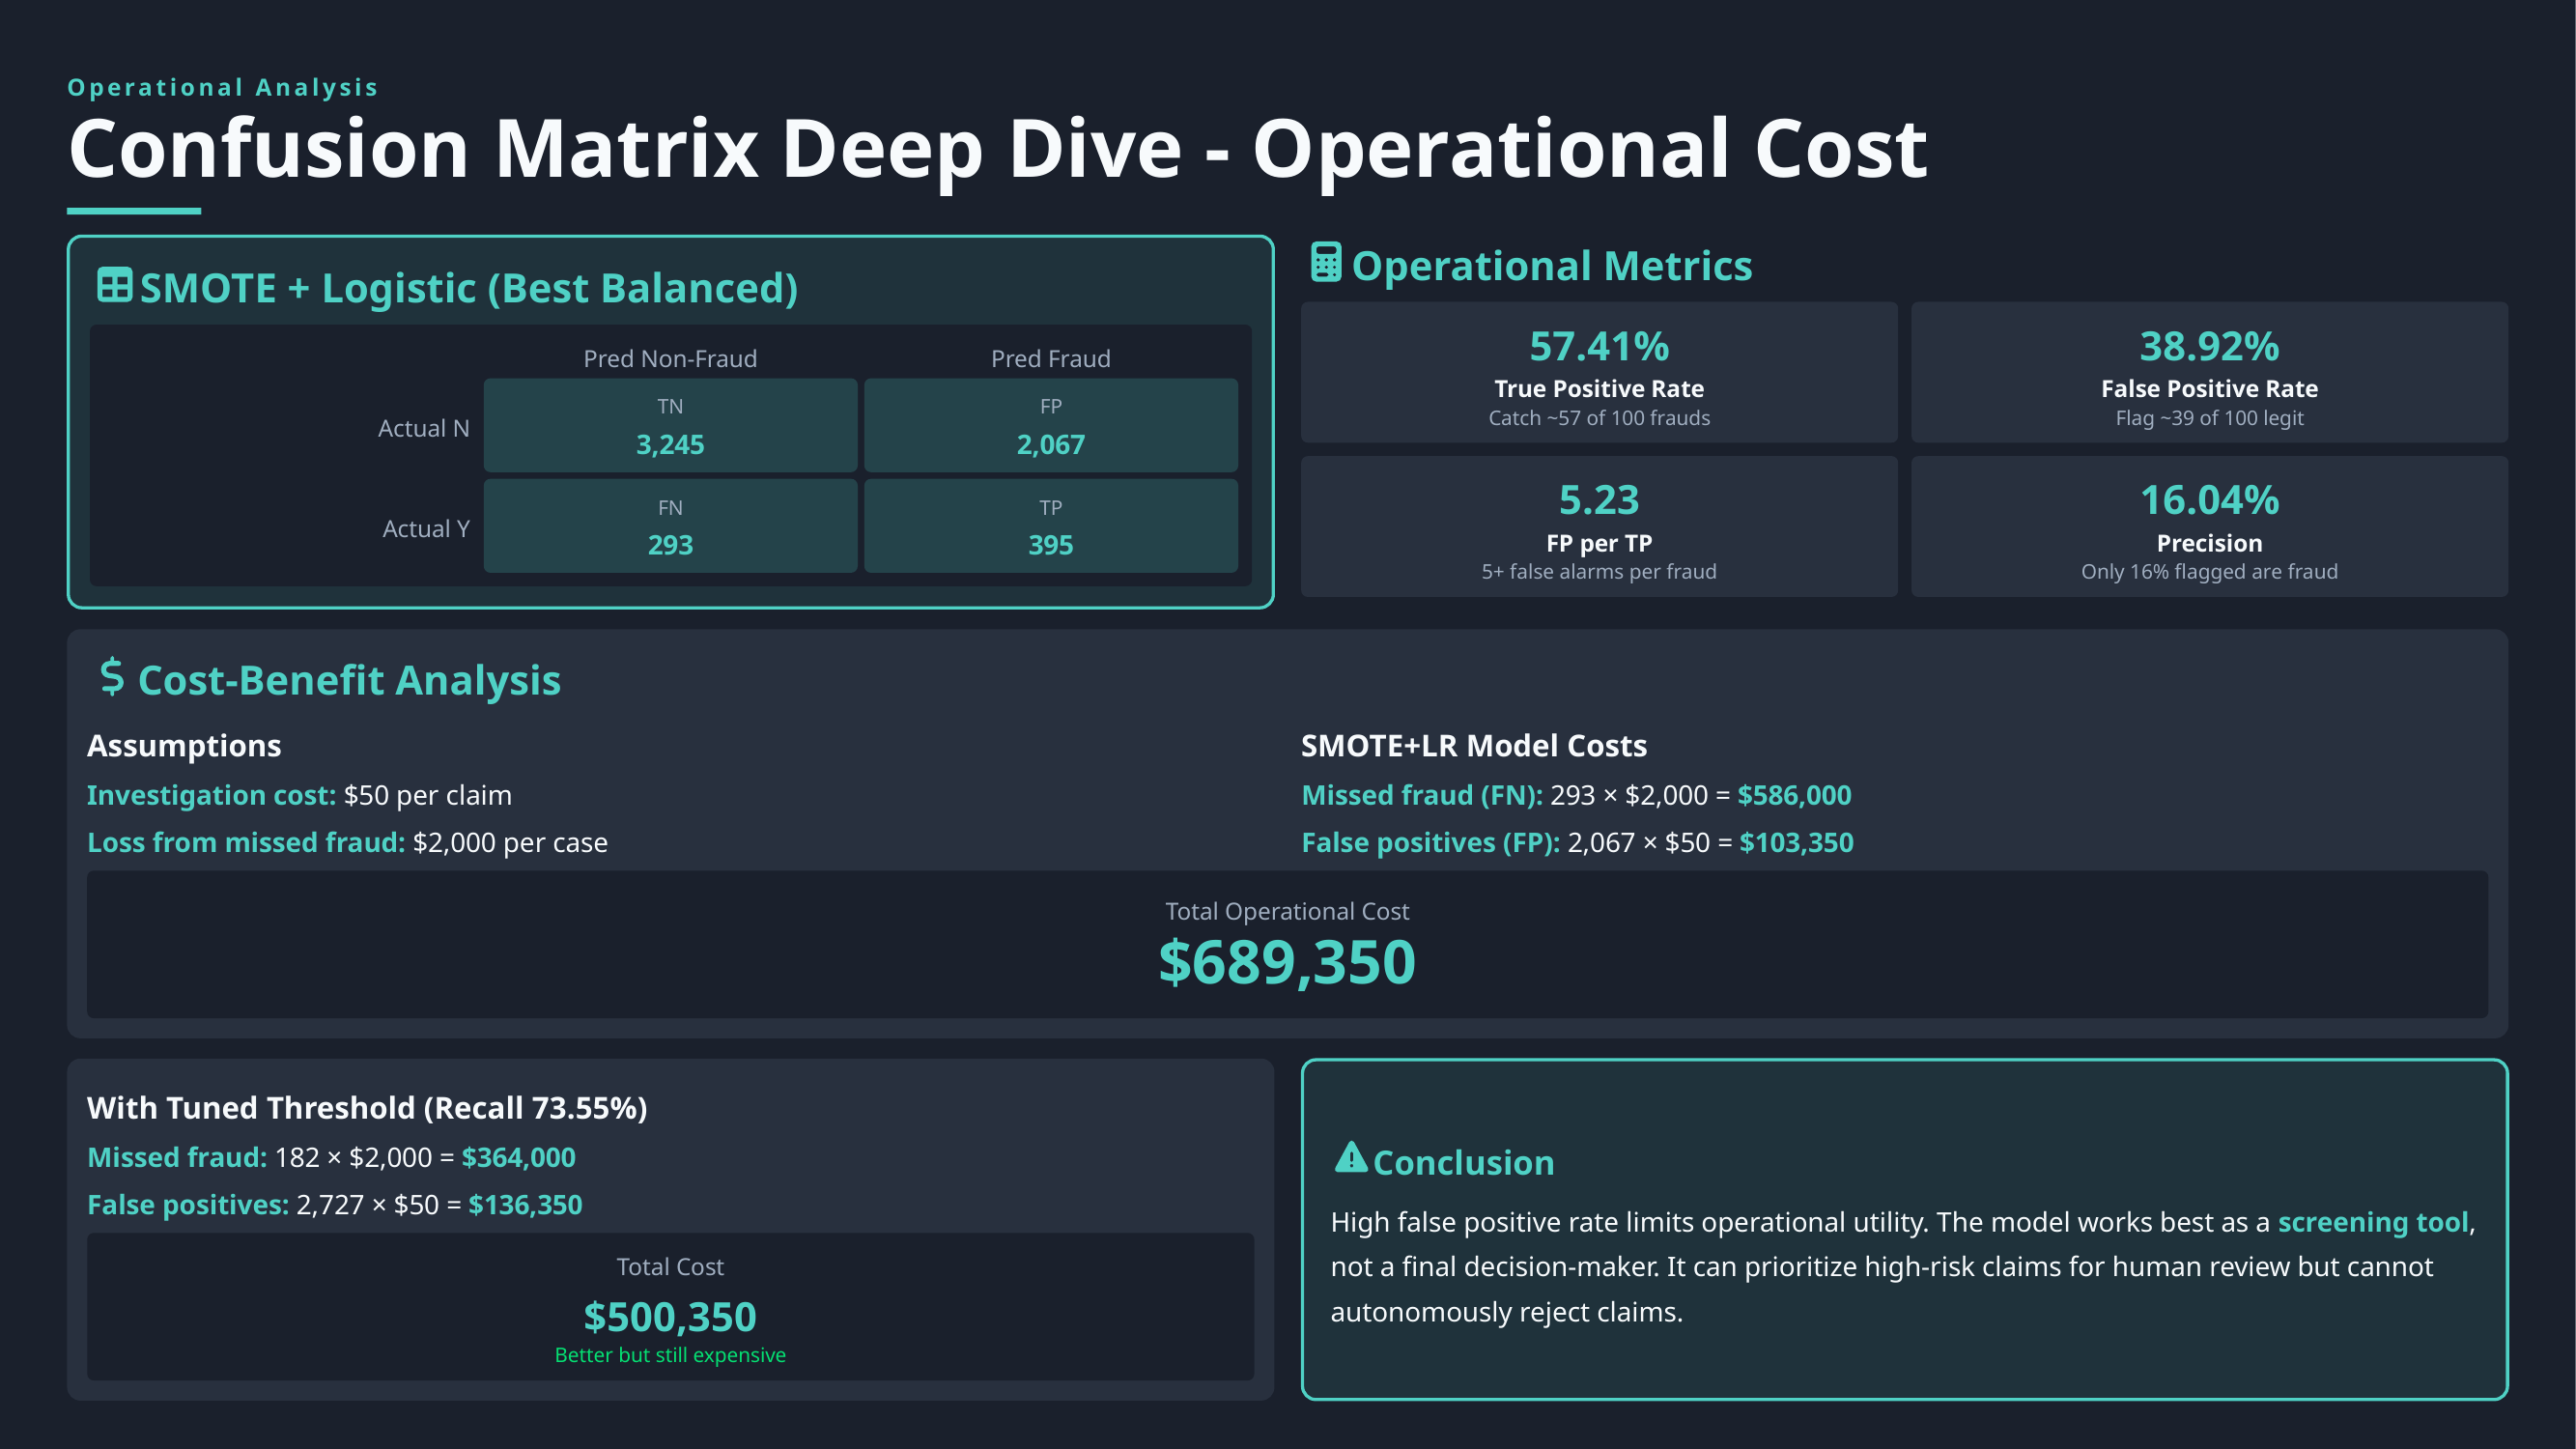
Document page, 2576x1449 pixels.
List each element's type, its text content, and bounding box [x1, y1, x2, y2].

text_box [1301, 456, 1899, 597]
text_box Operational Analysis [67, 67, 2521, 101]
text_box High false positive rate limits operational utility. The model works best as a screening tool, not a final decision-maker. It can prioritize high-risk claims for human review but cannot autonomously reject claims. [1330, 1194, 2493, 1325]
text_box [1335, 1140, 1369, 1173]
text_box With Tuned Threshold (Recall 73.55%) [87, 1078, 1270, 1126]
text_box 57.41% [1304, 315, 1895, 369]
text_box 3,245 [490, 418, 852, 459]
text_box 5.23 [1304, 469, 1895, 524]
text_box Confusion Matrix Deep Dive - Operational Cost [67, 114, 2549, 195]
text_box 38.92% [1914, 315, 2505, 369]
text_box [67, 208, 202, 215]
text_box [97, 267, 133, 302]
text_box [863, 478, 1239, 573]
text_box Pred Fraud [858, 337, 1245, 372]
text_box Cost-Benefit Analysis [137, 649, 2509, 703]
text_box [67, 1058, 1275, 1401]
text_box [863, 378, 1239, 472]
text_box [68, 236, 1274, 609]
text_box SMOTE+LR Model Costs [1301, 716, 2504, 764]
text_box Precision [1918, 523, 2502, 557]
text_box [1301, 301, 1899, 443]
text_box Catch ~57 of 100 frauds [1309, 402, 1890, 430]
text_box Conclusion [1373, 1133, 2497, 1181]
text_box [87, 1233, 1255, 1381]
text_box False positives (FP): 2,067 × $50 = $103,350 [1301, 816, 2503, 858]
text_box FN [492, 492, 850, 519]
text_box TN [492, 391, 850, 418]
text_box 16.04% [1914, 469, 2505, 524]
text_box TP [872, 492, 1231, 519]
text_box Operational Metrics [1351, 235, 2529, 289]
text_box SMOTE + Logistic (Best Balanced) [140, 257, 1272, 312]
text_box Better but still expensive [95, 1340, 1246, 1368]
text_box 395 [870, 519, 1232, 560]
text_box 293 [490, 519, 852, 560]
text_box Assumptions [87, 716, 1289, 764]
text_box [1311, 241, 1342, 282]
text_box Actual Y [91, 478, 477, 573]
text_box [67, 629, 2509, 1038]
text_box False Positive Rate [1918, 368, 2502, 403]
text_box [1911, 456, 2509, 597]
text_box Investigation cost: $50 per claim [87, 770, 1288, 810]
text_box Missed fraud: 182 × $2,000 = $364,000 [87, 1132, 1268, 1173]
text_box Missed fraud (FN): 293 × $2,000 = $586,000 [1301, 770, 2503, 810]
text_box $500,350 [90, 1286, 1252, 1341]
text_box [483, 378, 859, 472]
text_box [90, 325, 1253, 586]
text_box [87, 870, 2489, 1019]
text_box False positives: 2,727 × $50 = $136,350 [87, 1179, 1268, 1220]
text_box 5+ false alarms per fraud [1309, 556, 1890, 583]
text_box [1911, 301, 2509, 443]
text_box Total Operational Cost [101, 891, 2475, 924]
text_box Total Cost [95, 1246, 1247, 1280]
text_box $689,350 [92, 930, 2484, 999]
text_box [100, 656, 124, 696]
text_box [1302, 1060, 2508, 1400]
text_box Only 16% flagged are fraud [1919, 556, 2501, 583]
text_box [483, 478, 859, 573]
text_box Flag ~39 of 100 legit [1919, 402, 2501, 430]
text_box Pred Non-Fraud [477, 337, 858, 372]
text_box FP per TP [1309, 523, 1891, 557]
text_box 2,067 [870, 418, 1232, 459]
text_box Loss from missed fraud: $2,000 per case [87, 816, 1288, 858]
text_box Actual N [91, 378, 477, 472]
text_box True Positive Rate [1309, 368, 1891, 403]
text_box FP [872, 391, 1231, 418]
